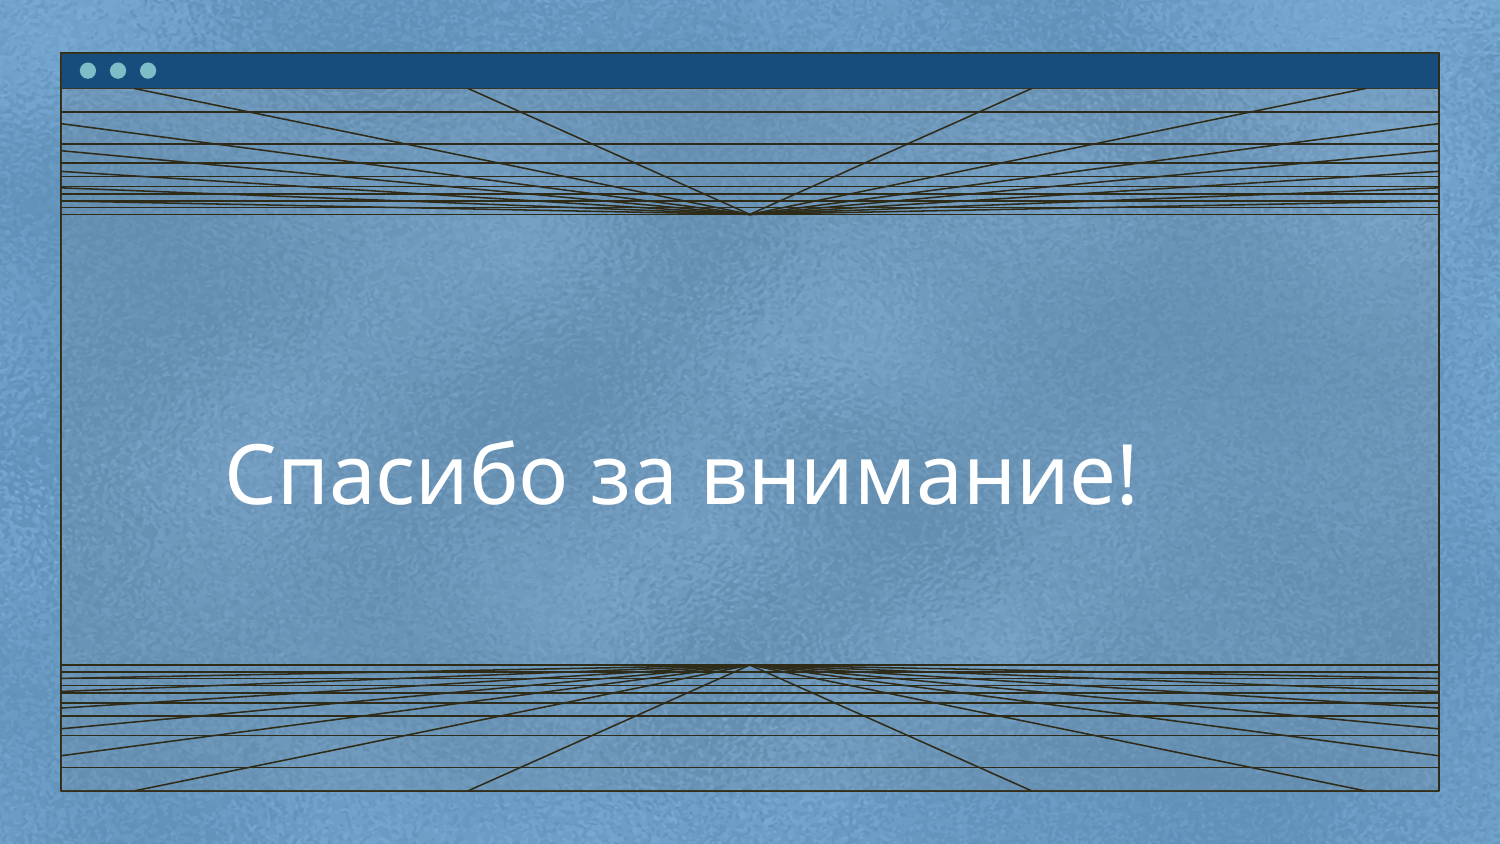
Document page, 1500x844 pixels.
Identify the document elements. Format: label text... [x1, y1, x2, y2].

text_box Спасибо за внимание! [209, 356, 1325, 537]
